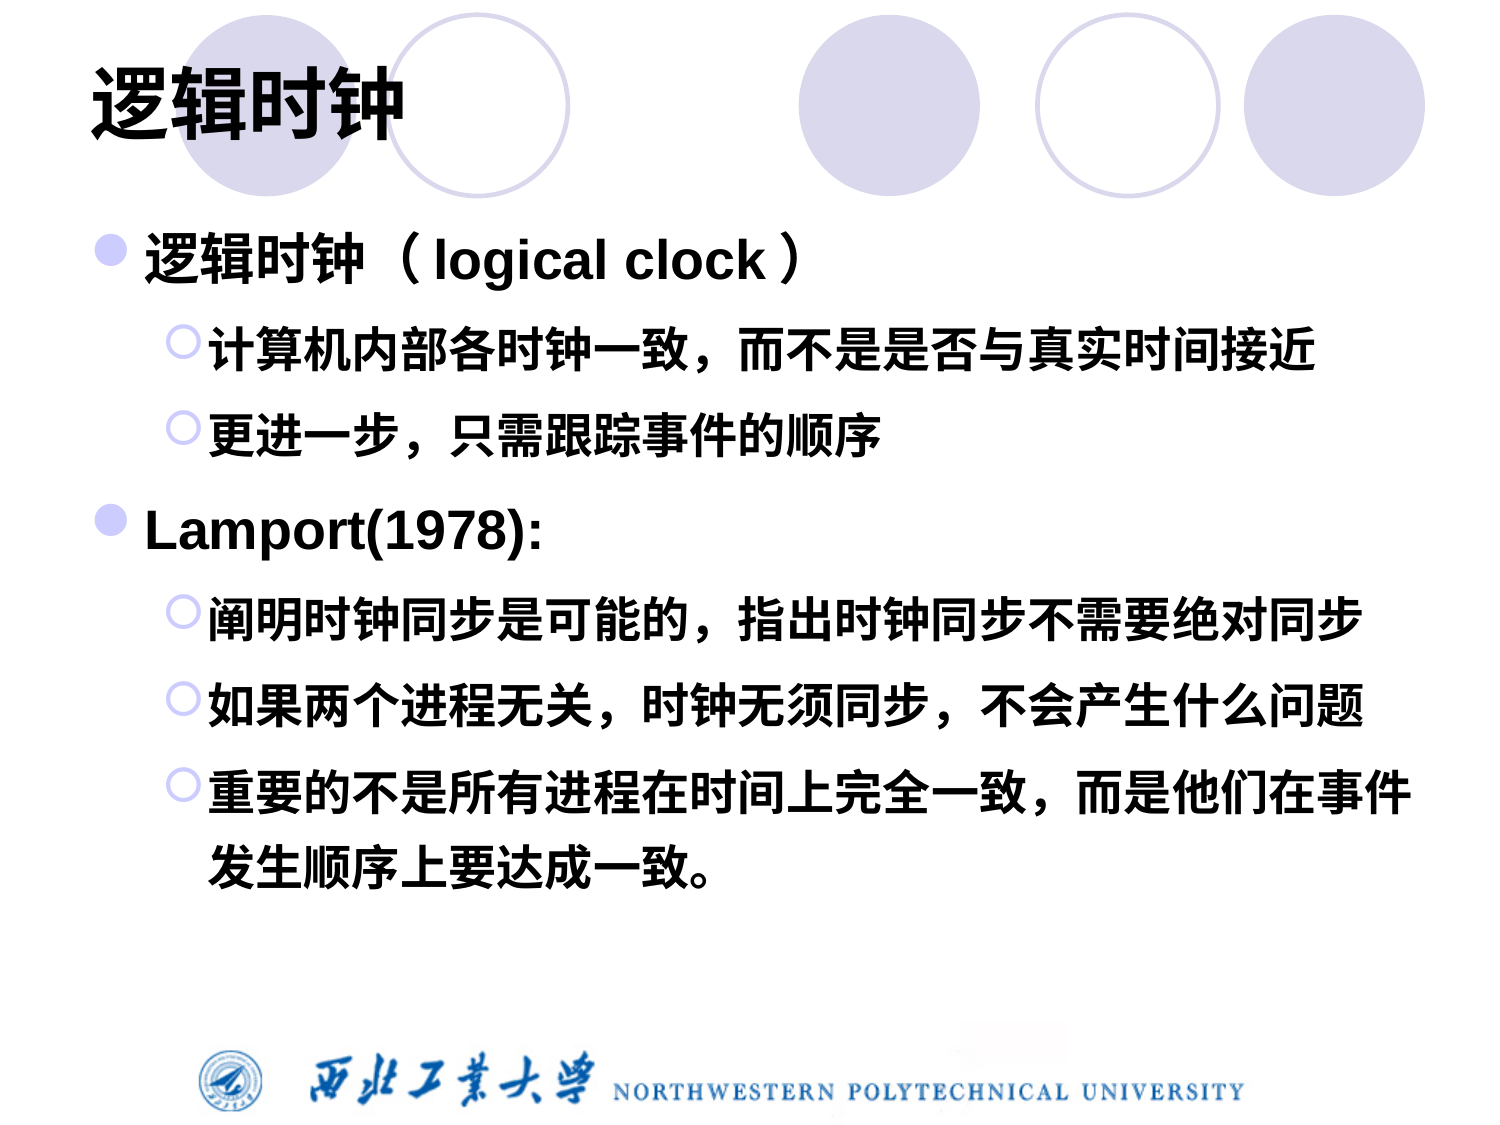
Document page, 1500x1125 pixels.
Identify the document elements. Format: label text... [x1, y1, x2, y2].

title 逻辑时钟 [75, 19, 1425, 185]
picture [0, 1021, 1500, 1125]
list 逻辑时钟（logical clock） 计算机内部各时钟一致，而不是是否与真实时间接近 更进一步，只需跟踪事件的顺序 Lamport(1978): 阐明时钟同步是可能的，指出时钟同步不需要绝对同步 如果两个进程无关，时钟无须同步，不会产生什么问题 重要的不是所有进程在时间上完全一致，而是他们在事件发生顺序上要达成一致。 [75, 196, 1447, 1012]
